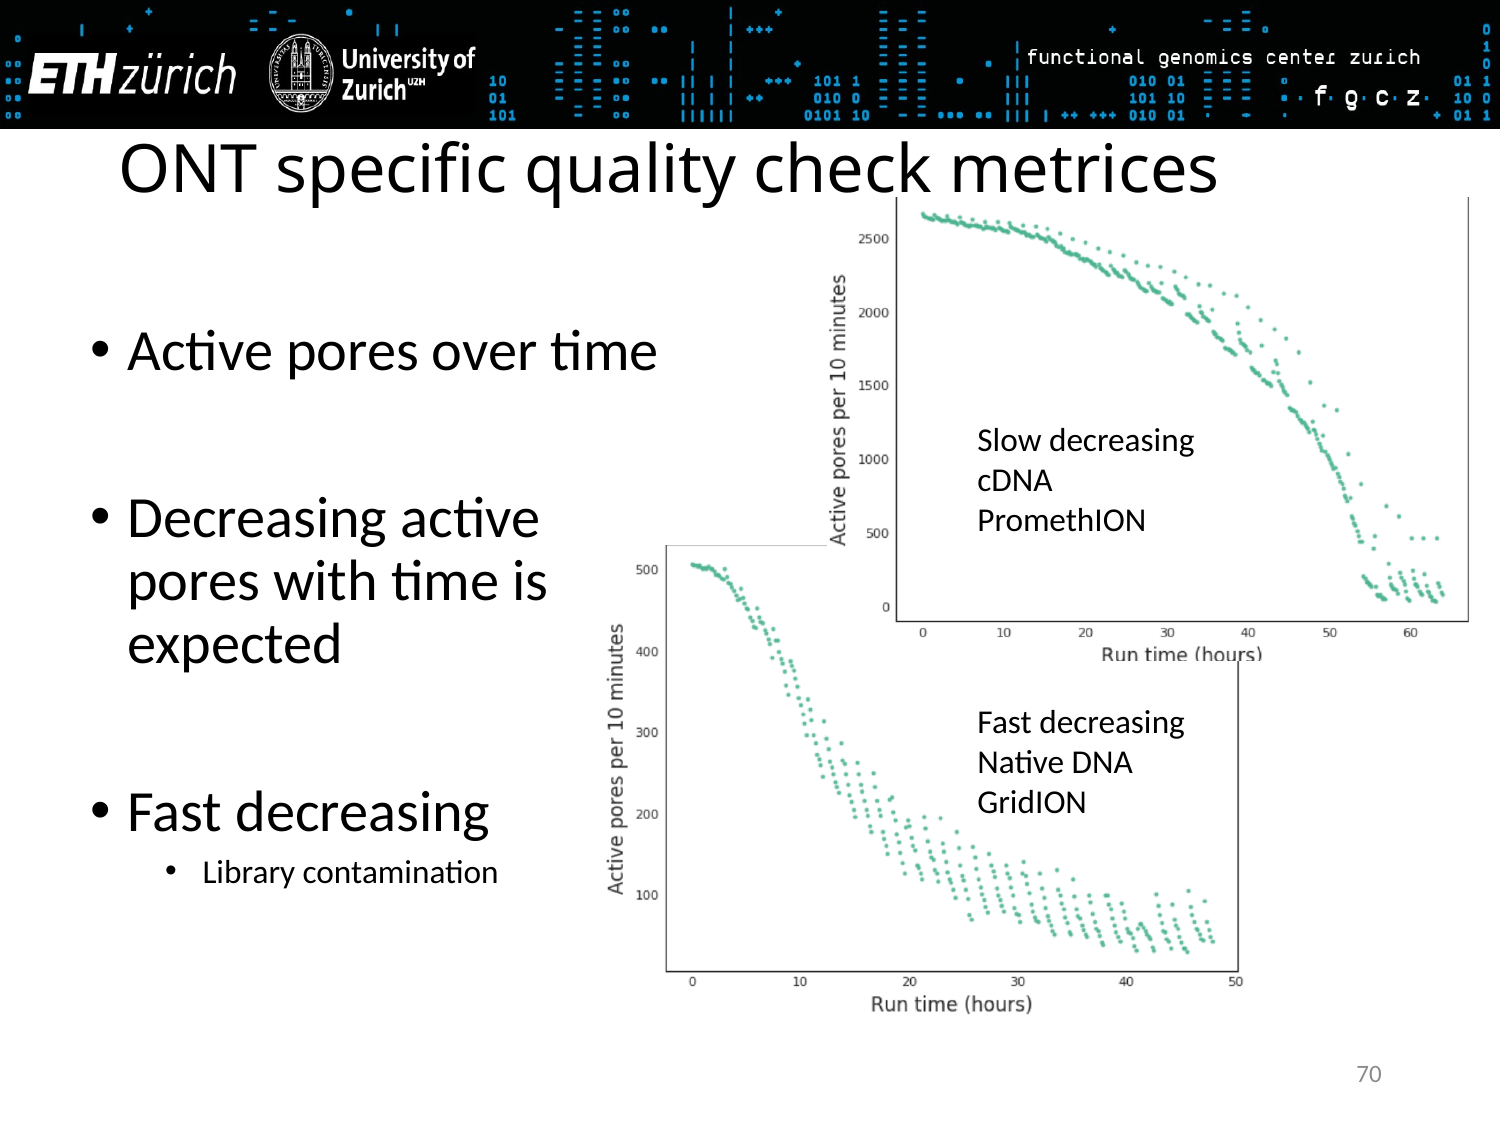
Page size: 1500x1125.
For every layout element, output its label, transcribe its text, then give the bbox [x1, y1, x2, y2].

title ONT specific quality check metrices [103, 62, 1397, 280]
list Active pores over time Decreasing active pores with time is expected Fast decreasing Library contamination [75, 312, 699, 970]
picture [593, 197, 1490, 1033]
slide_number 70 [1059, 1042, 1397, 1103]
picture [0, 0, 1500, 129]
